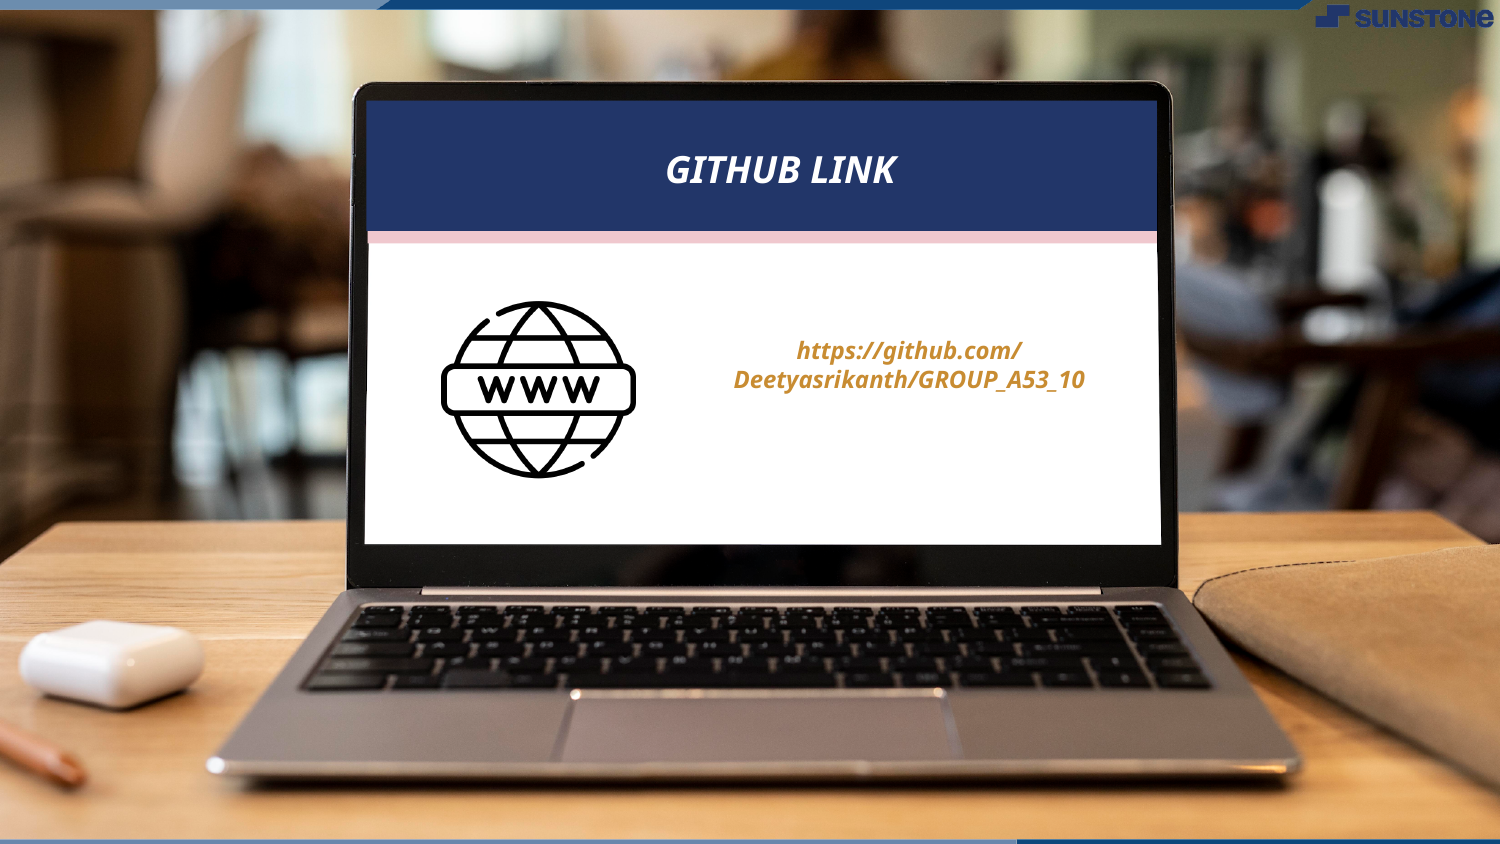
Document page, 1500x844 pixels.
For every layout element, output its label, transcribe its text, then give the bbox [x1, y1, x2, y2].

picture [0, 0, 1500, 844]
list https://github.com/Deetyasrikanth/GROUP_A53_10 [669, 327, 1116, 402]
list GITHUB LINK [432, 131, 1091, 206]
